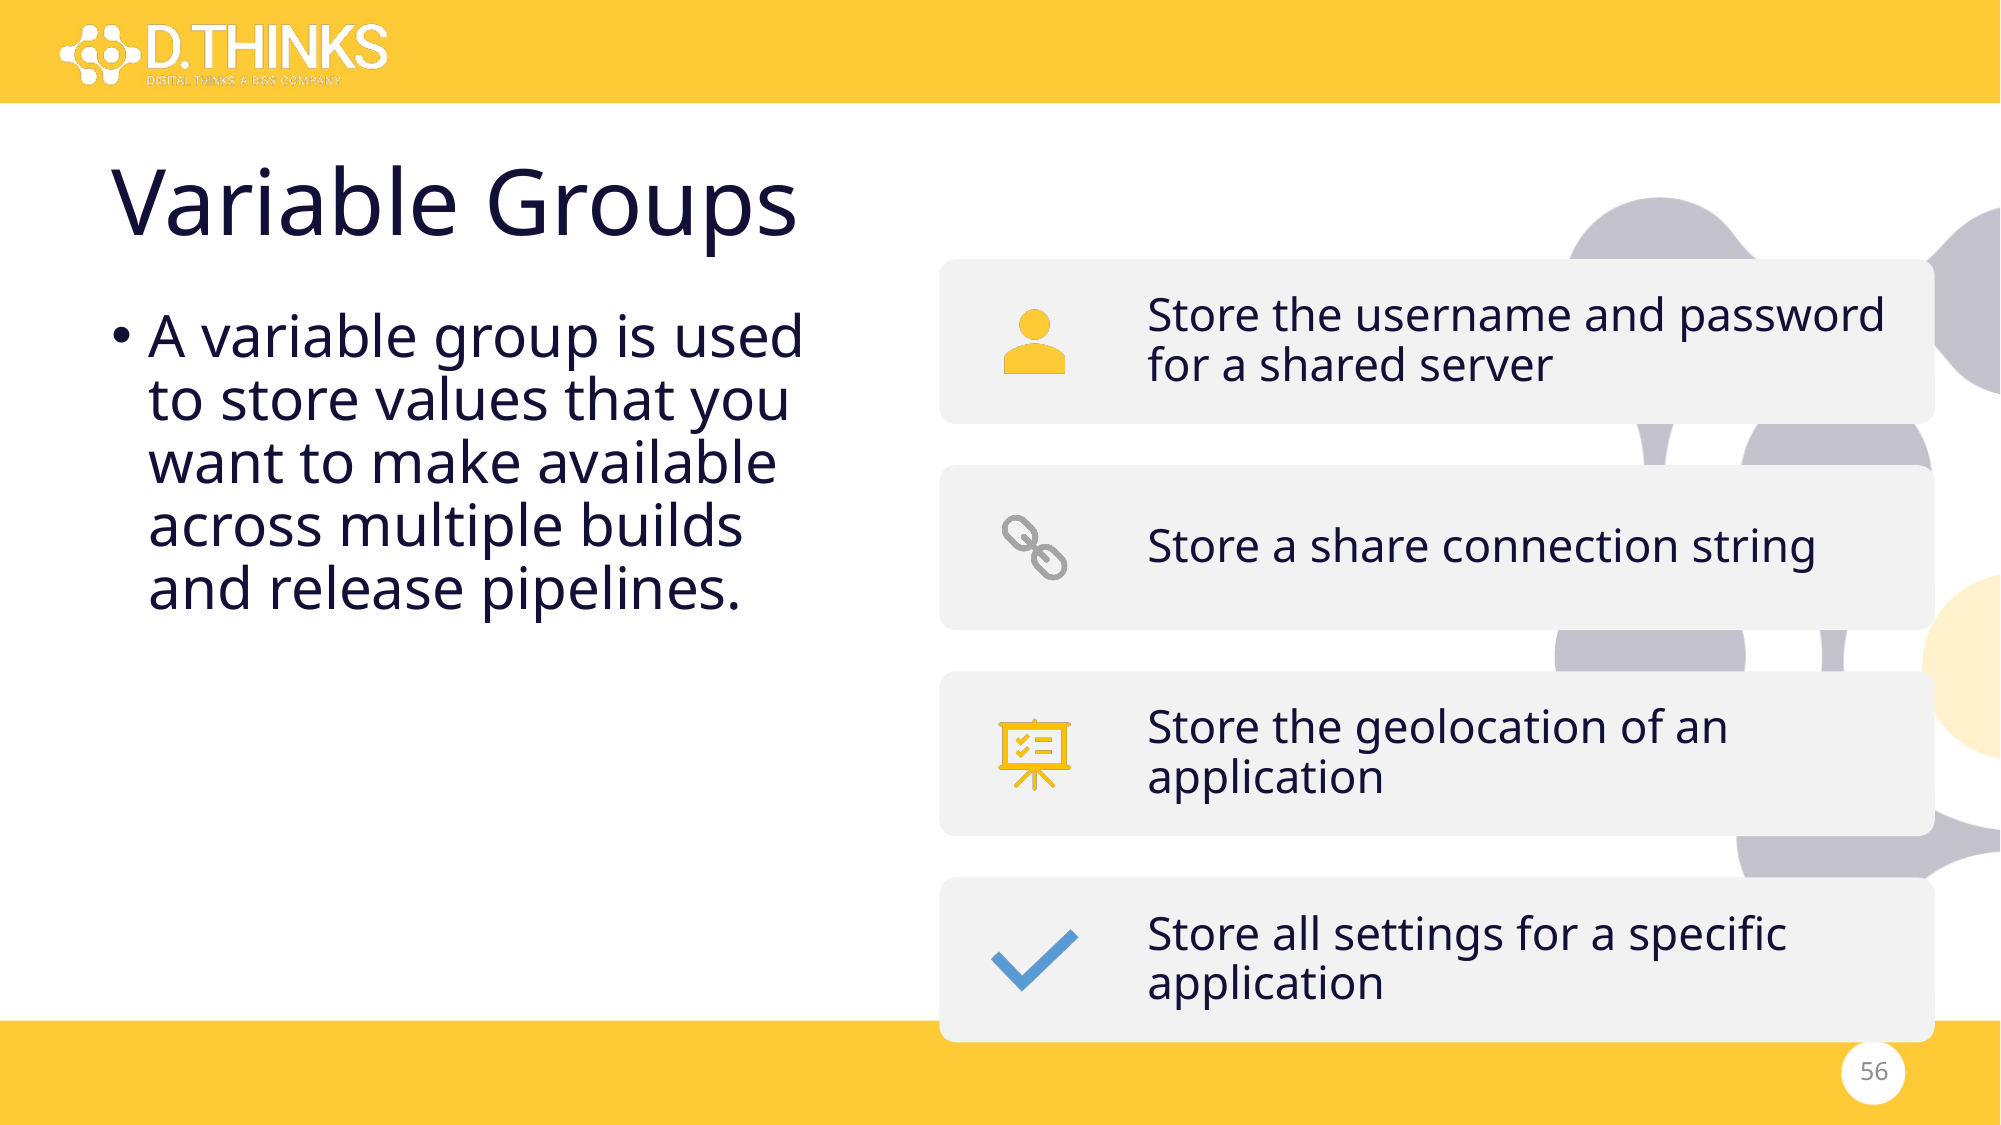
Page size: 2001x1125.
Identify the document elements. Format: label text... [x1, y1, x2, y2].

list A variable group is used to store values that you want to make available across multiple builds and release pipelines. [96, 299, 871, 991]
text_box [939, 258, 1935, 1043]
title Variable Groups [96, 134, 1904, 278]
slide_number 56 [1408, 1043, 1904, 1103]
picture [0, 0, 2001, 1125]
text_box 56 [82, 60, 90, 68]
